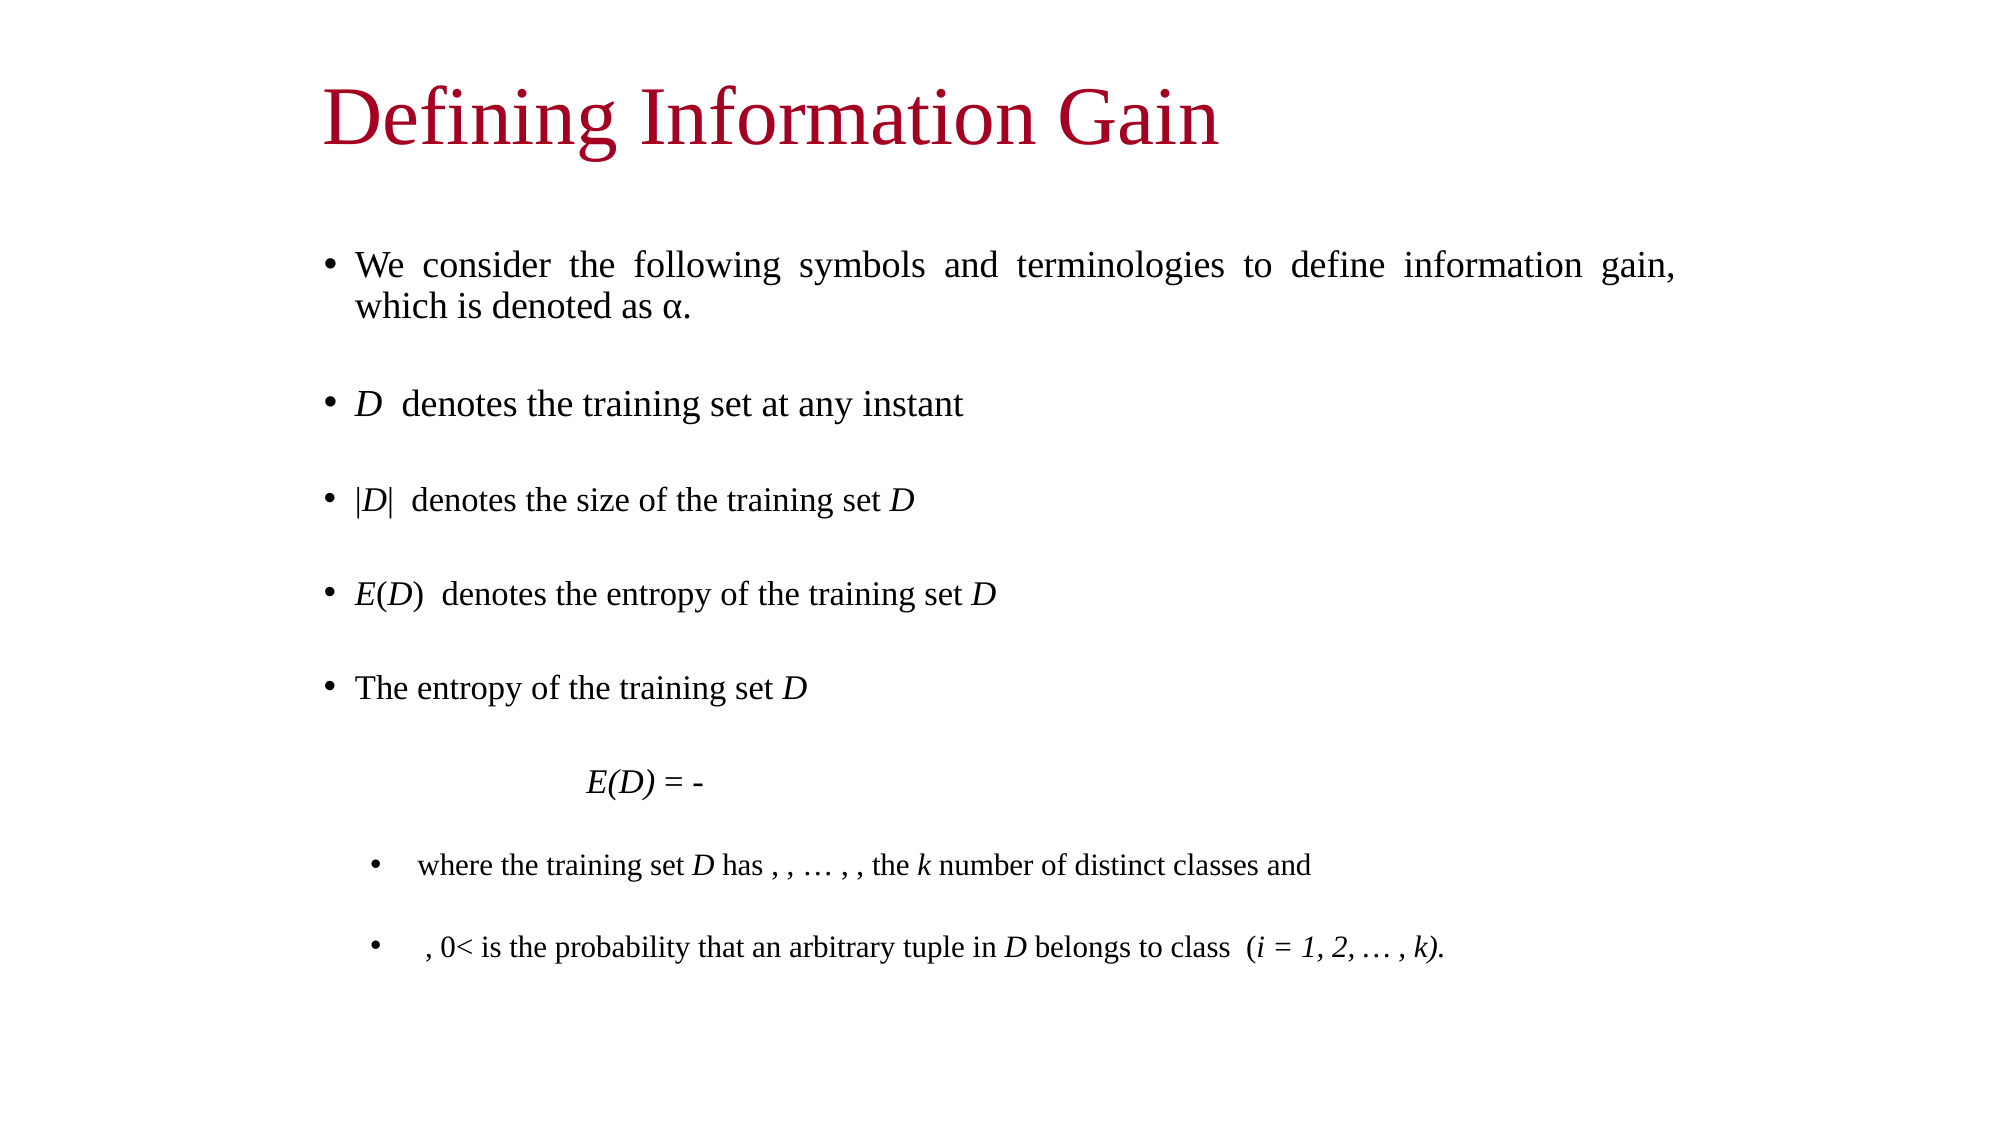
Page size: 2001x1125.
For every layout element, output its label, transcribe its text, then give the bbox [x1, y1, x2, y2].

title Defining Information Gain [307, 51, 1690, 184]
